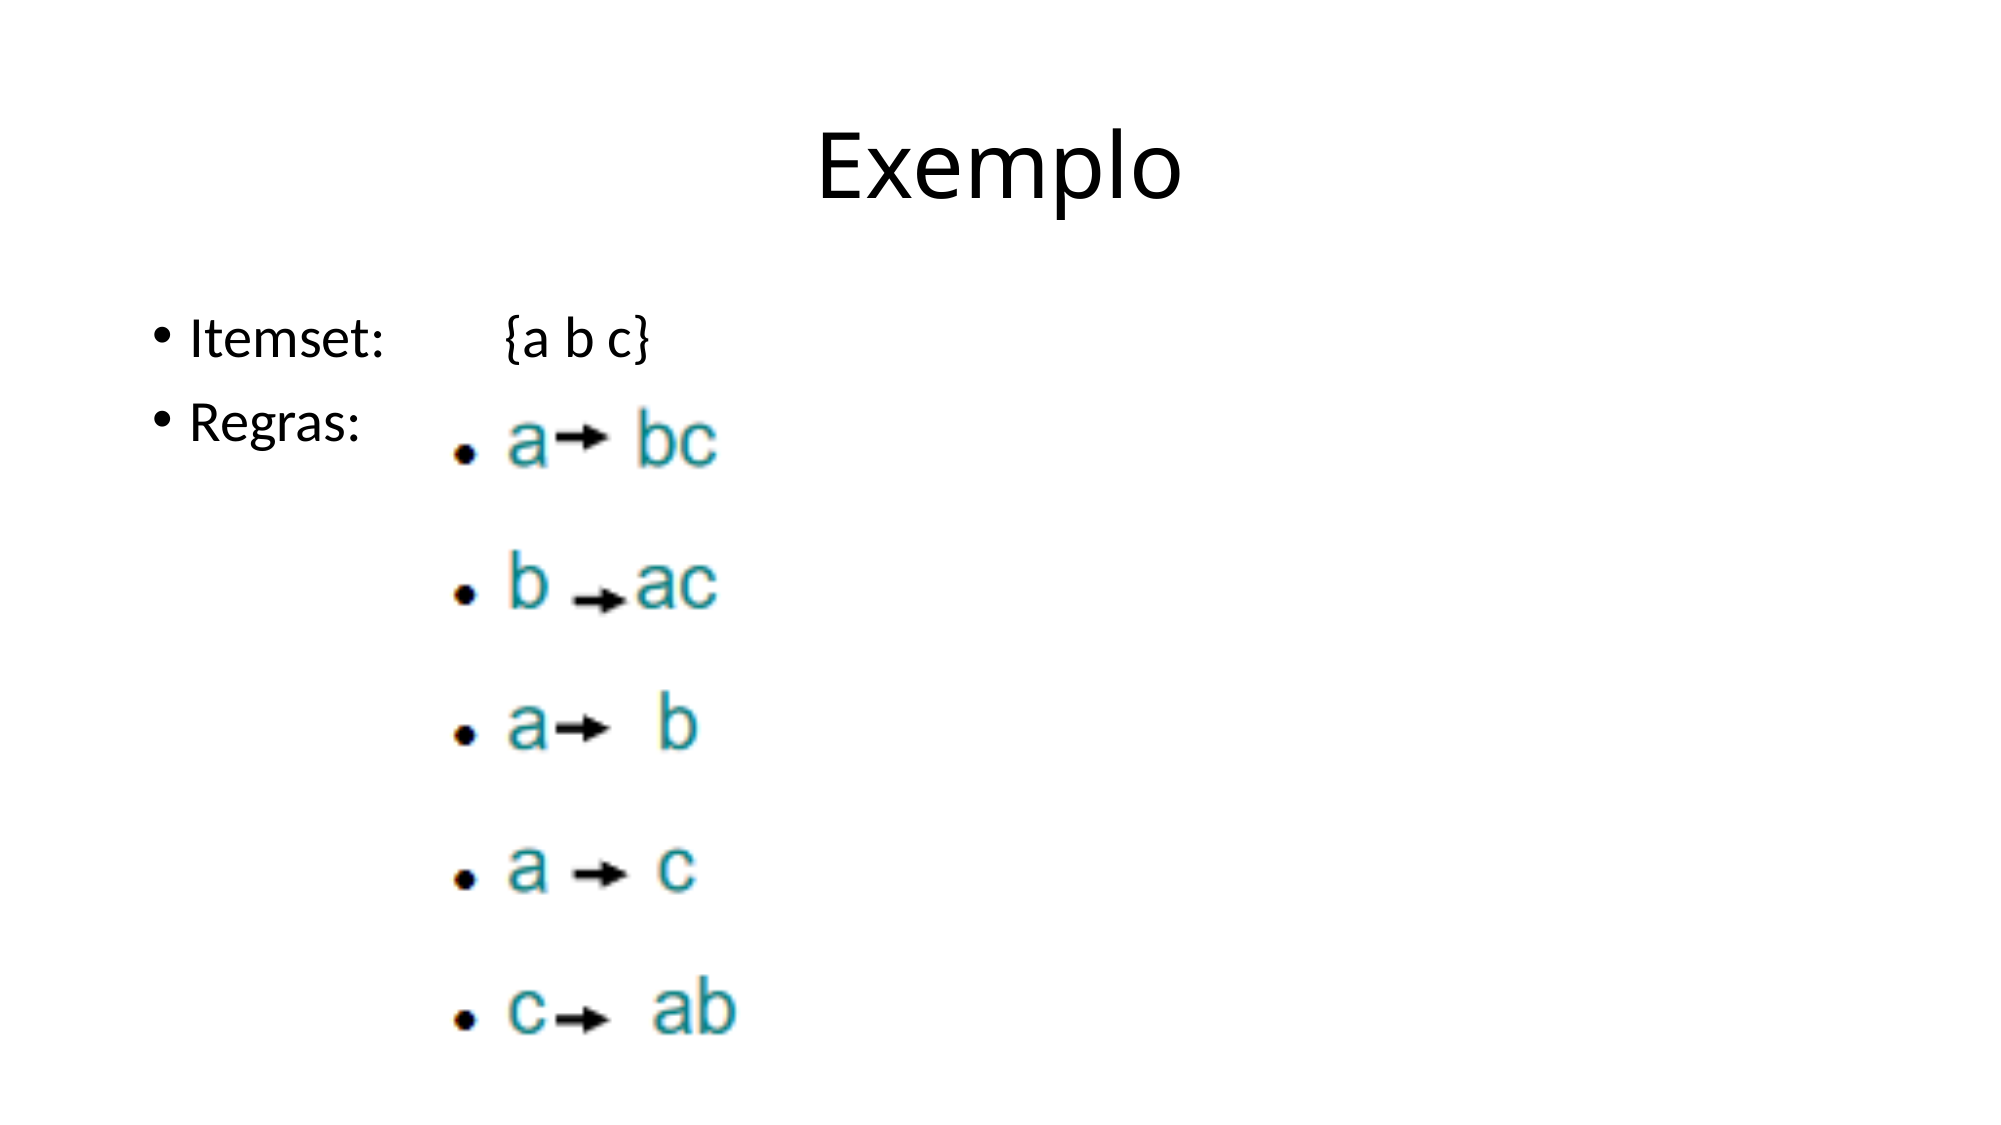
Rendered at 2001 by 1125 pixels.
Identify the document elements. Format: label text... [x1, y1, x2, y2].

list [417, 372, 764, 1094]
title Exemplo [137, 59, 1863, 278]
list Itemset: {a b c} Regras: [137, 299, 988, 1014]
